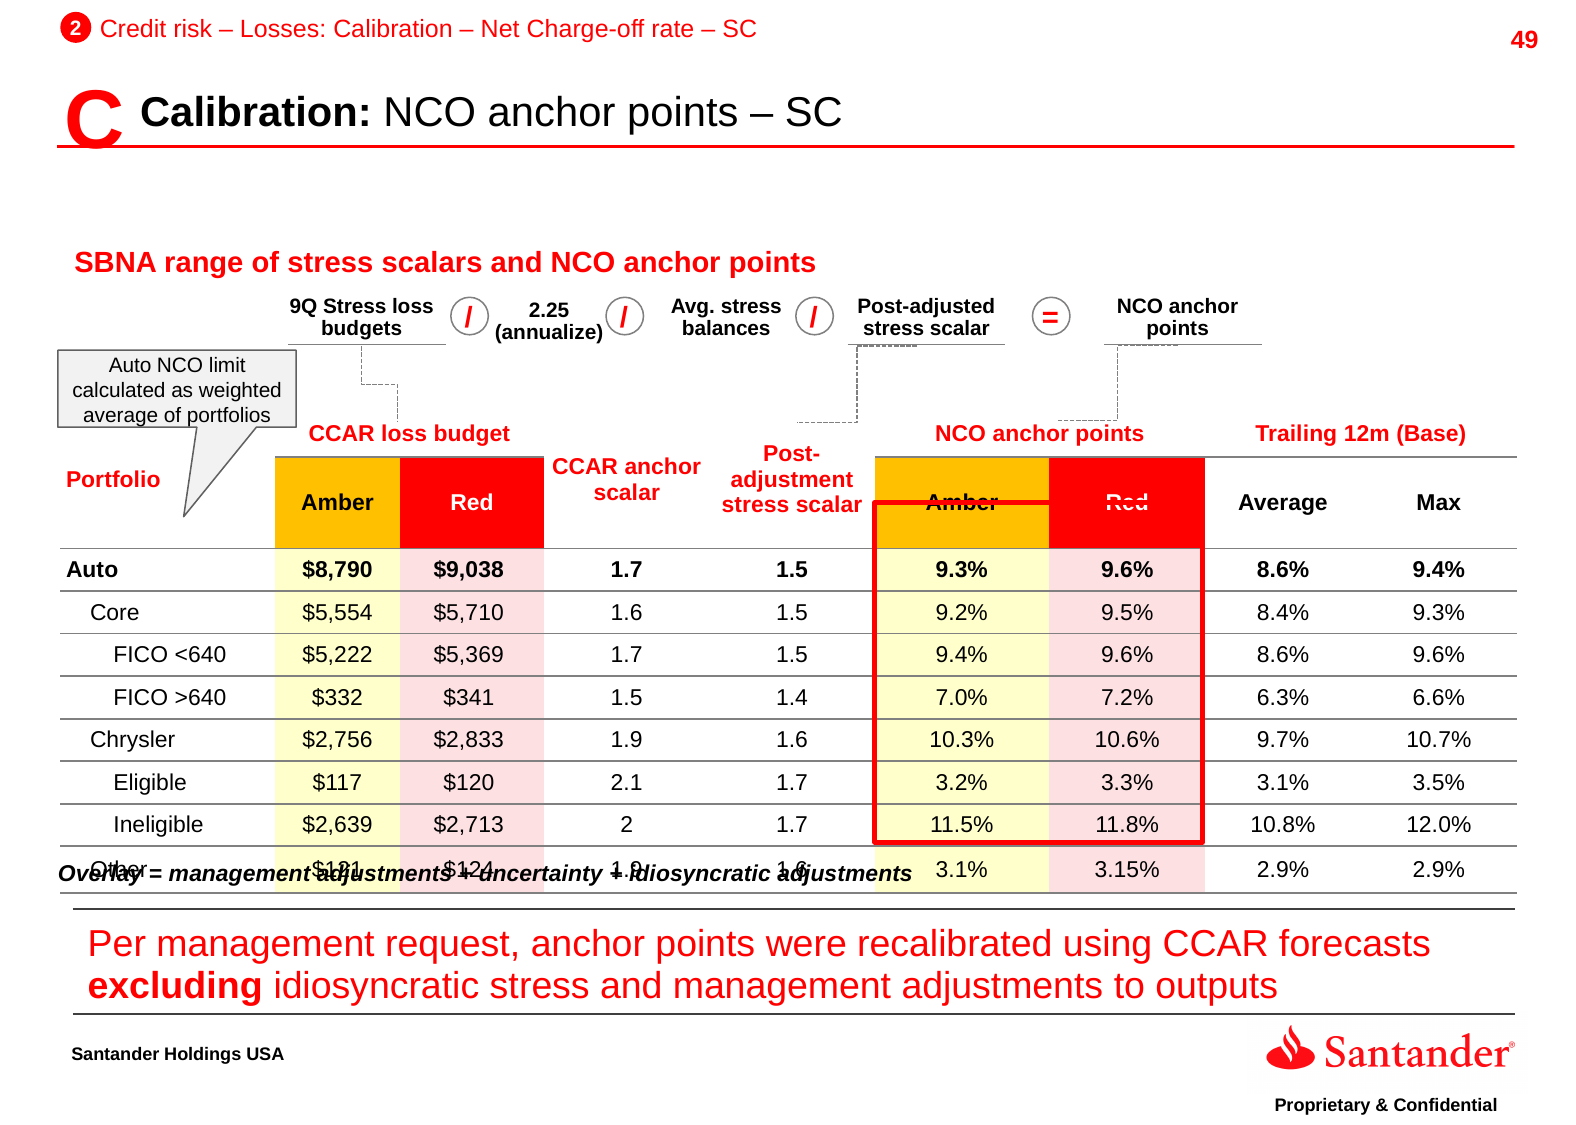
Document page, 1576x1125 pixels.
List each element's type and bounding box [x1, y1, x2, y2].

table_header [73, 910, 1515, 1013]
text_box [253, 289, 1023, 445]
text_box [60, 11, 761, 44]
text_box [57, 858, 933, 886]
text_box [341, 365, 418, 403]
table_header [60, 410, 1517, 548]
text_box [874, 502, 1203, 843]
table_cell [60, 592, 874, 633]
text_box [57, 350, 297, 517]
picture [1247, 1011, 1528, 1094]
table_cell [875, 458, 1517, 548]
table_cell [275, 458, 544, 548]
table_cell [60, 805, 1517, 845]
text_box [59, 241, 1442, 286]
table_cell [1203, 720, 1517, 760]
list [140, 74, 1479, 146]
table_cell [60, 720, 874, 760]
table_cell [60, 549, 874, 590]
table_cell [1203, 592, 1517, 633]
table_cell [60, 634, 874, 675]
table_cell [60, 677, 874, 718]
text_box [49, 57, 140, 173]
text_box [1079, 289, 1274, 444]
table_cell [60, 847, 1517, 892]
table_cell [1203, 677, 1517, 718]
table_cell [1203, 762, 1517, 803]
table_cell [60, 762, 874, 803]
text_box [1026, 295, 1075, 342]
table_cell [1203, 634, 1517, 675]
table_cell [1203, 549, 1517, 590]
